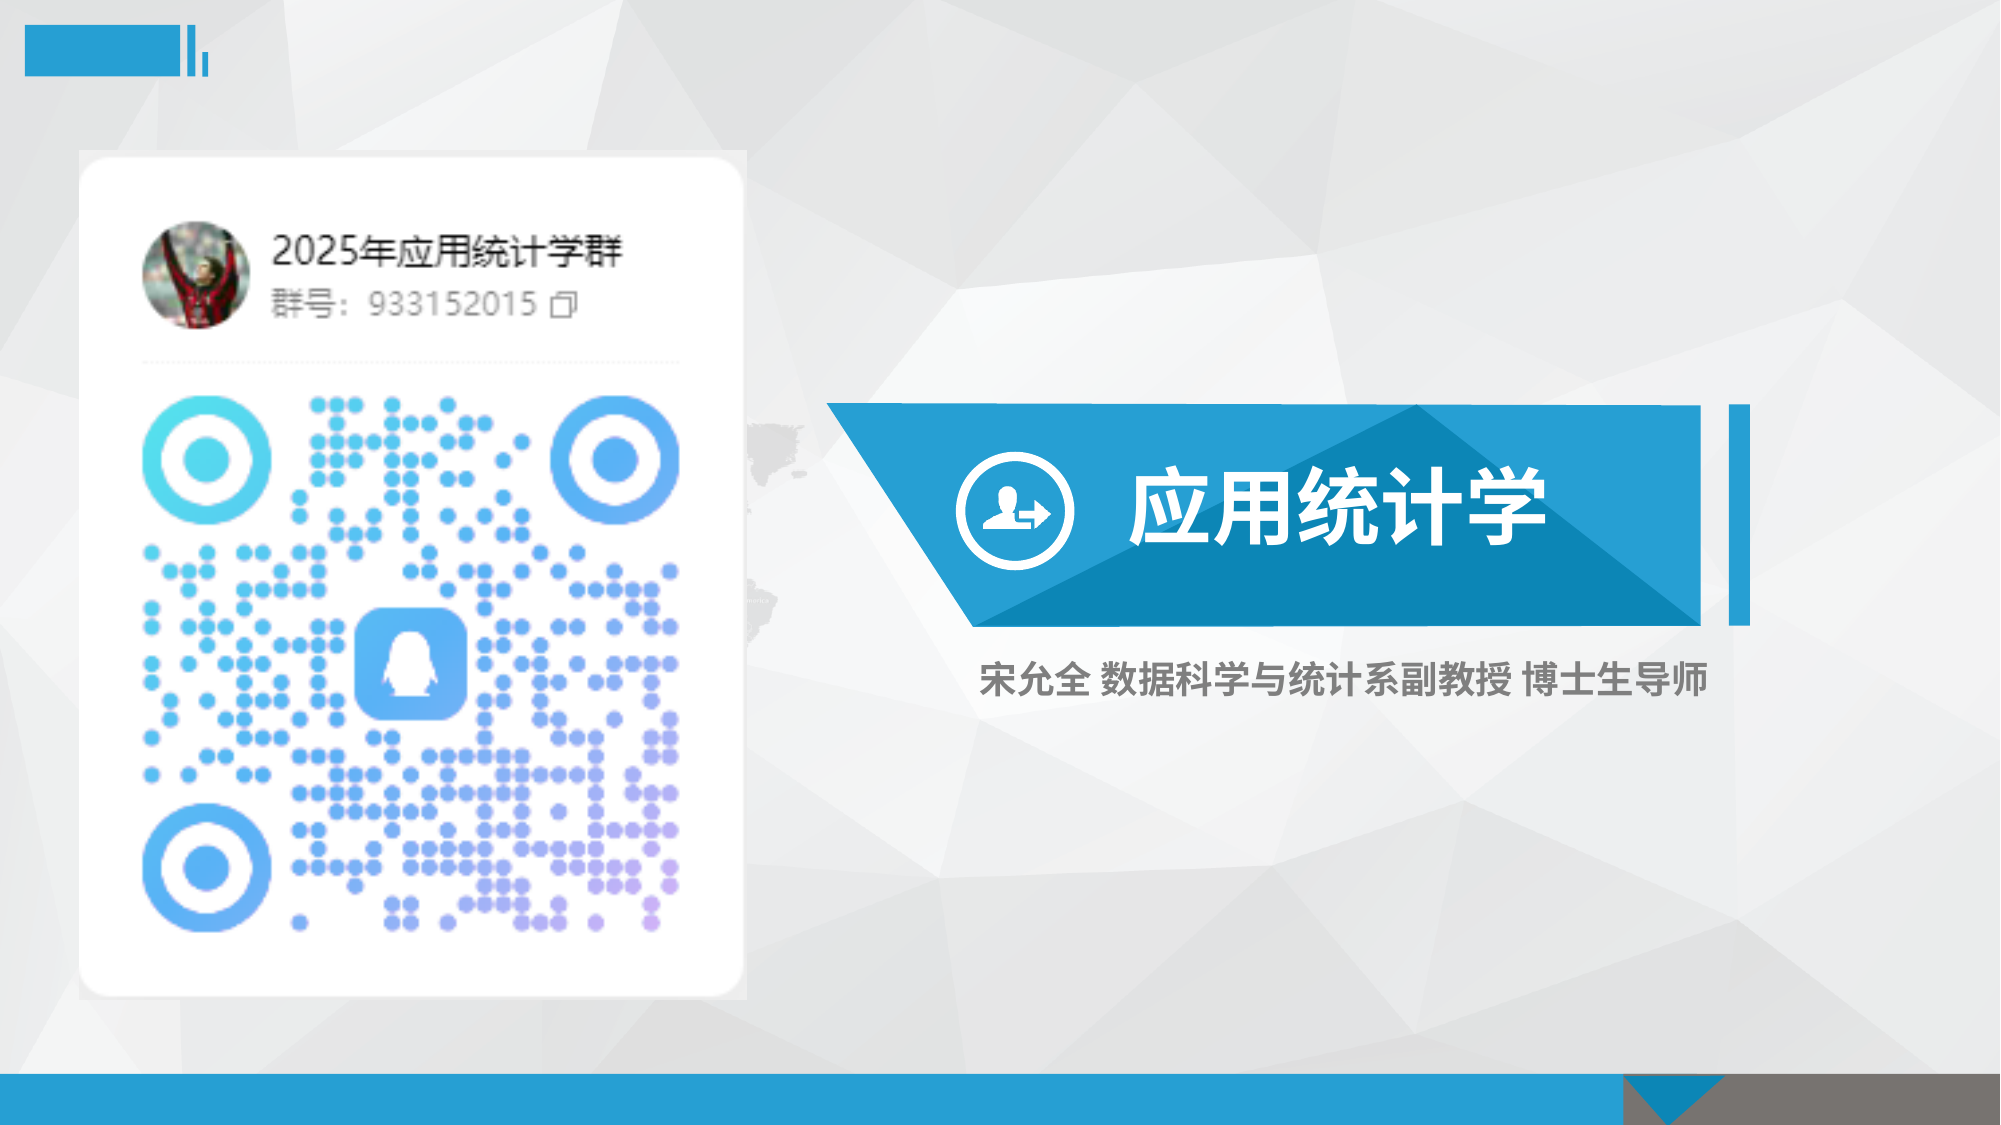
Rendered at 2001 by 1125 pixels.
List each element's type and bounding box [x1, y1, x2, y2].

text_box [24, 24, 209, 77]
text_box [960, 456, 1070, 566]
picture [0, 0, 2000, 1125]
